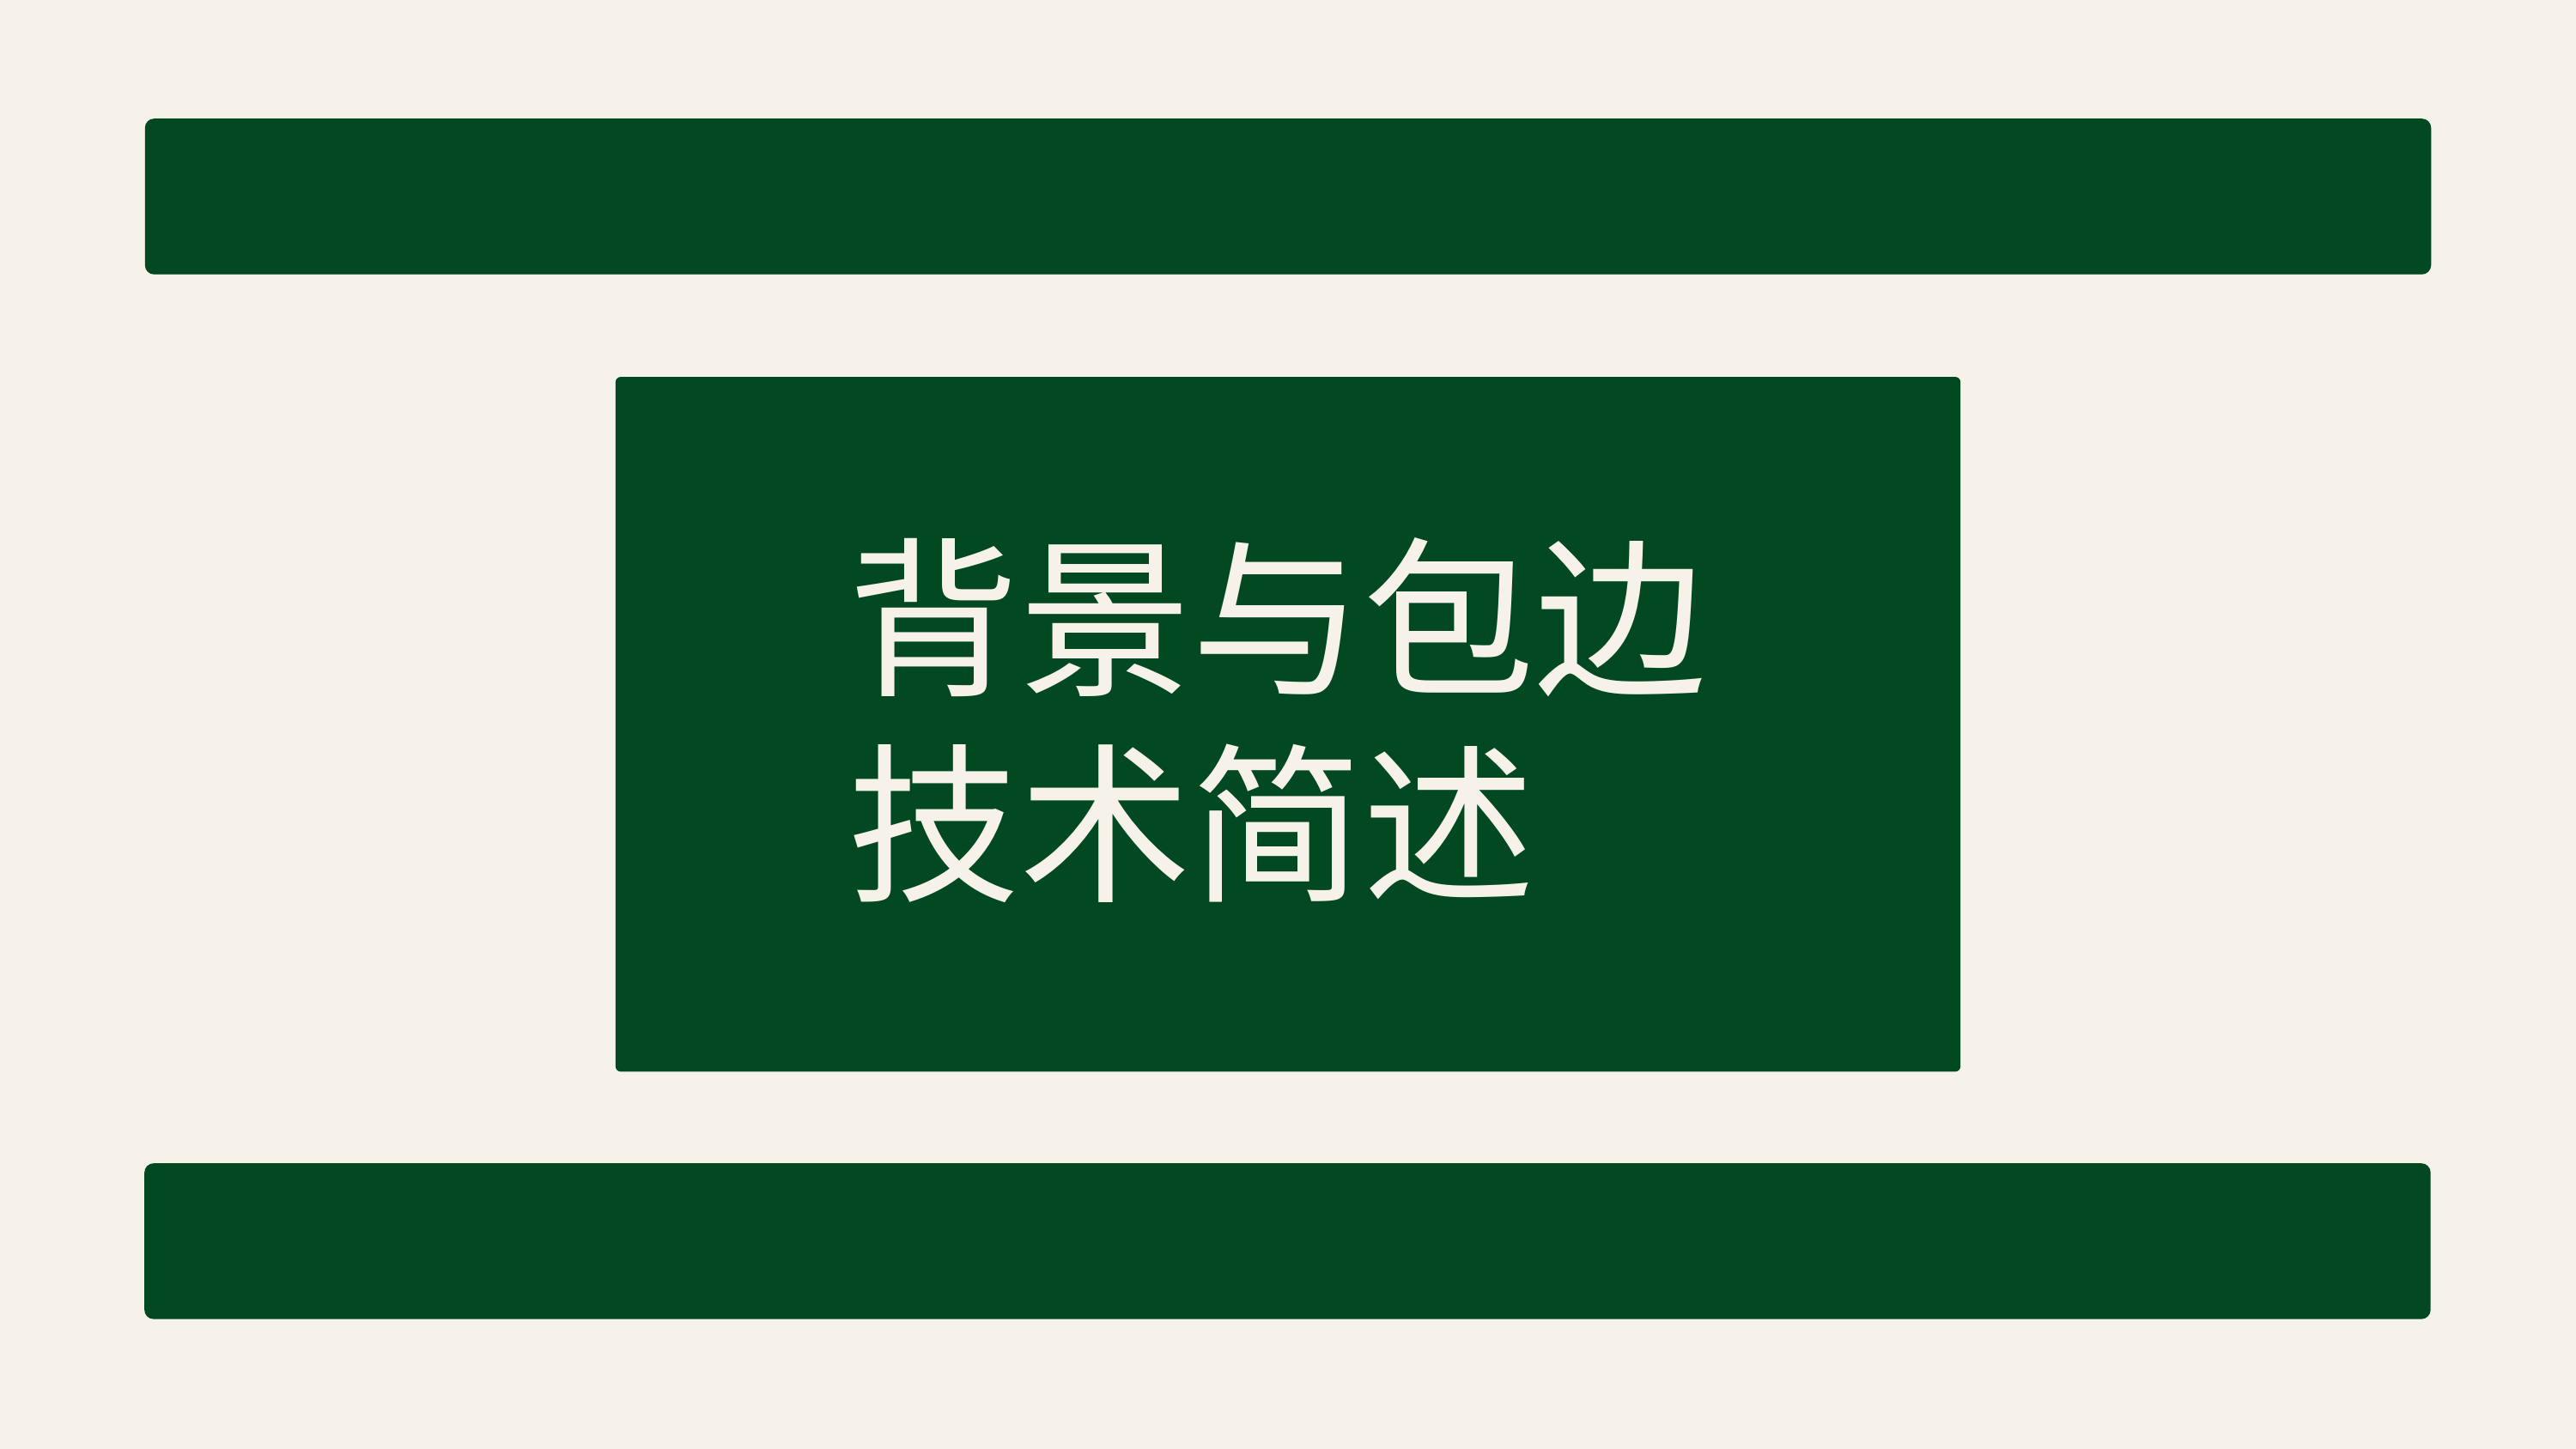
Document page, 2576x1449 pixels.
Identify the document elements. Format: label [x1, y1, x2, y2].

text_box [143, 1162, 2431, 1319]
text_box [144, 118, 2432, 275]
text_box [615, 376, 1961, 1072]
